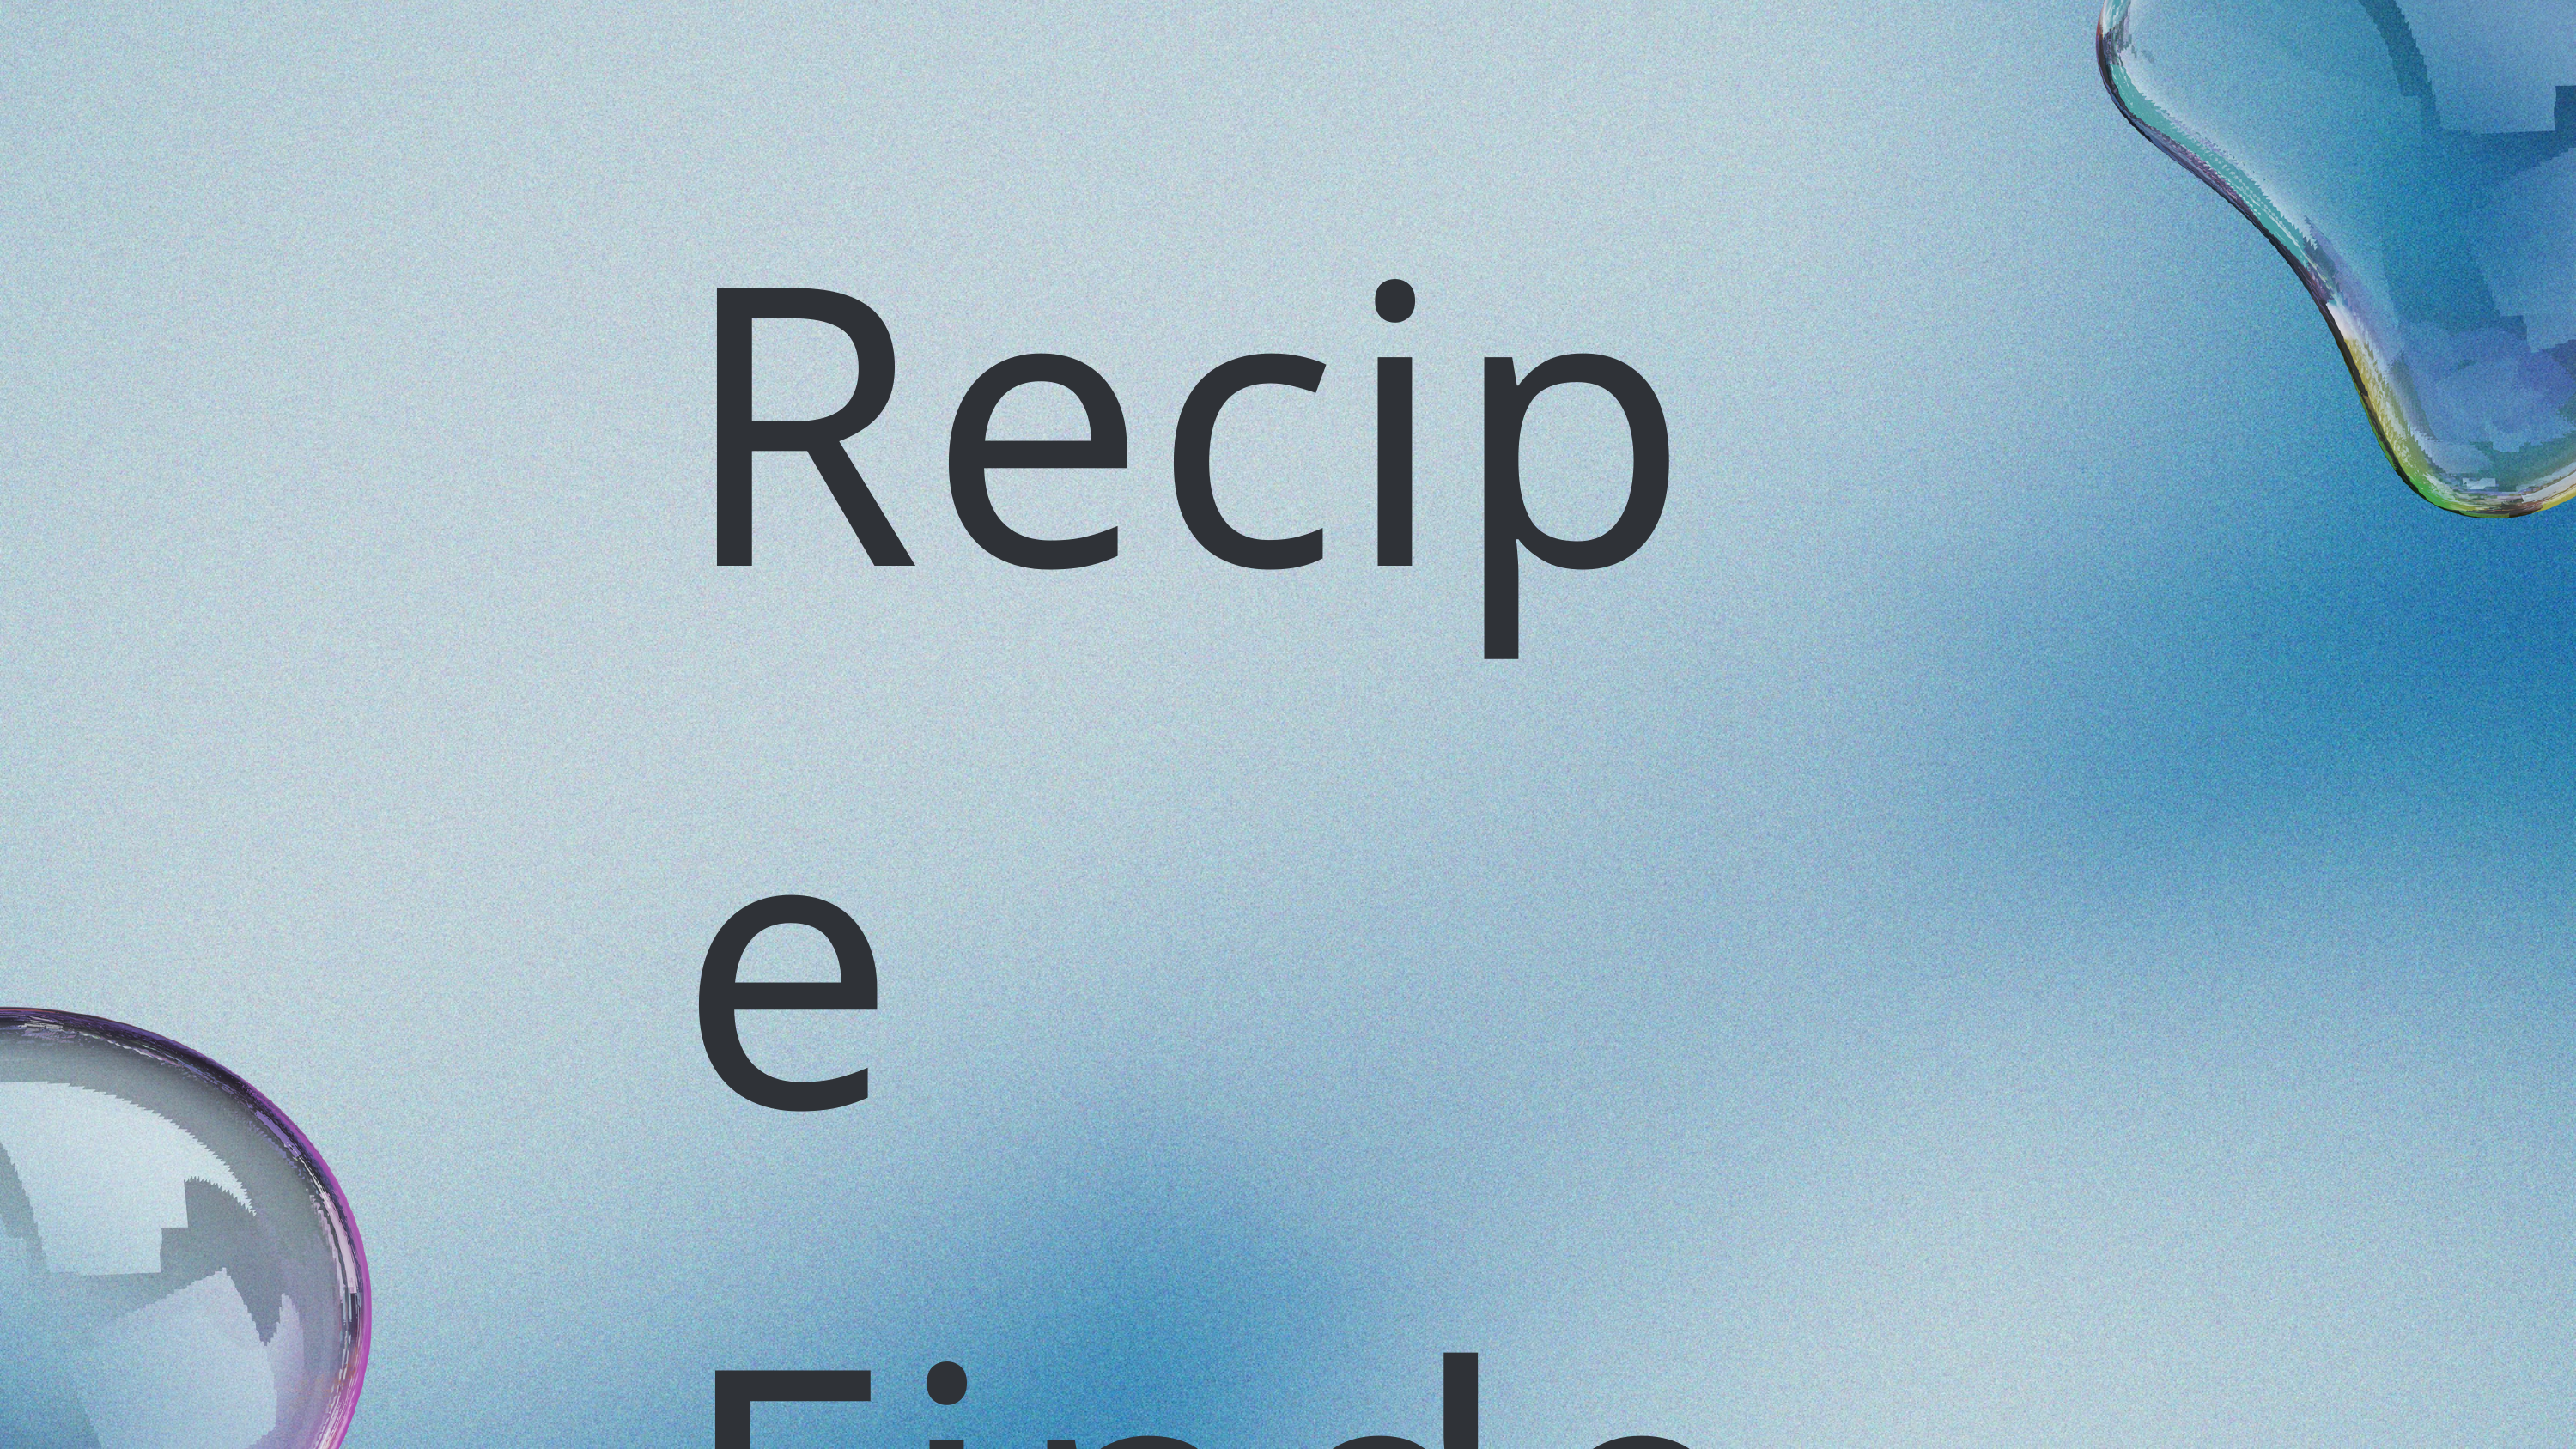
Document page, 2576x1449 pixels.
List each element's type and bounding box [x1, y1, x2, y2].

text_box [0, 0, 2576, 1449]
